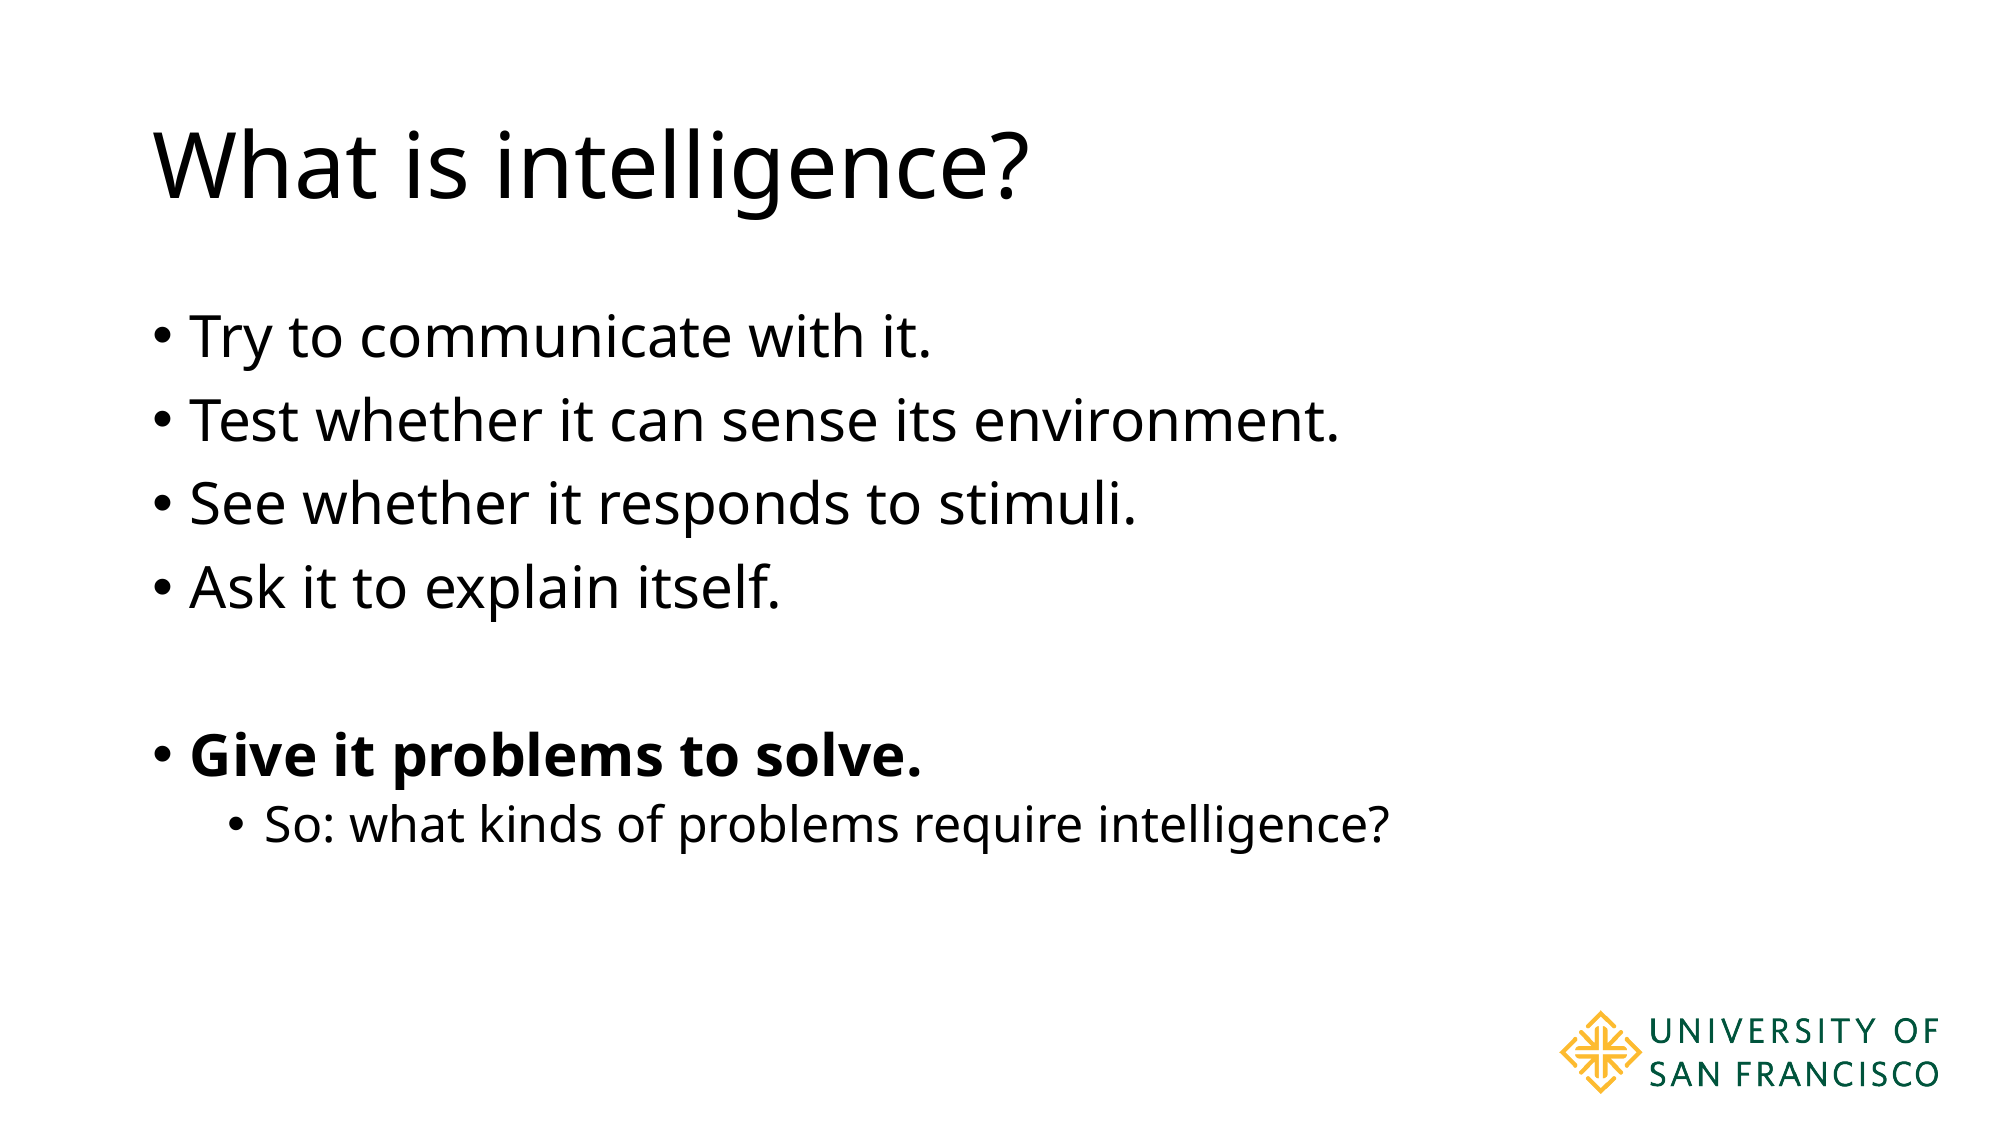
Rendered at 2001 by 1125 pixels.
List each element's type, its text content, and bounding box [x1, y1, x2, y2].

picture [1559, 1010, 1938, 1094]
title What is intelligence? [137, 59, 1863, 278]
list Try to communicate with it. Test whether it can sense its environment. See whether it responds to stimuli. Ask it to explain itself. Give it problems to solve. So: what kinds of problems require intelligence? [137, 299, 1863, 1014]
